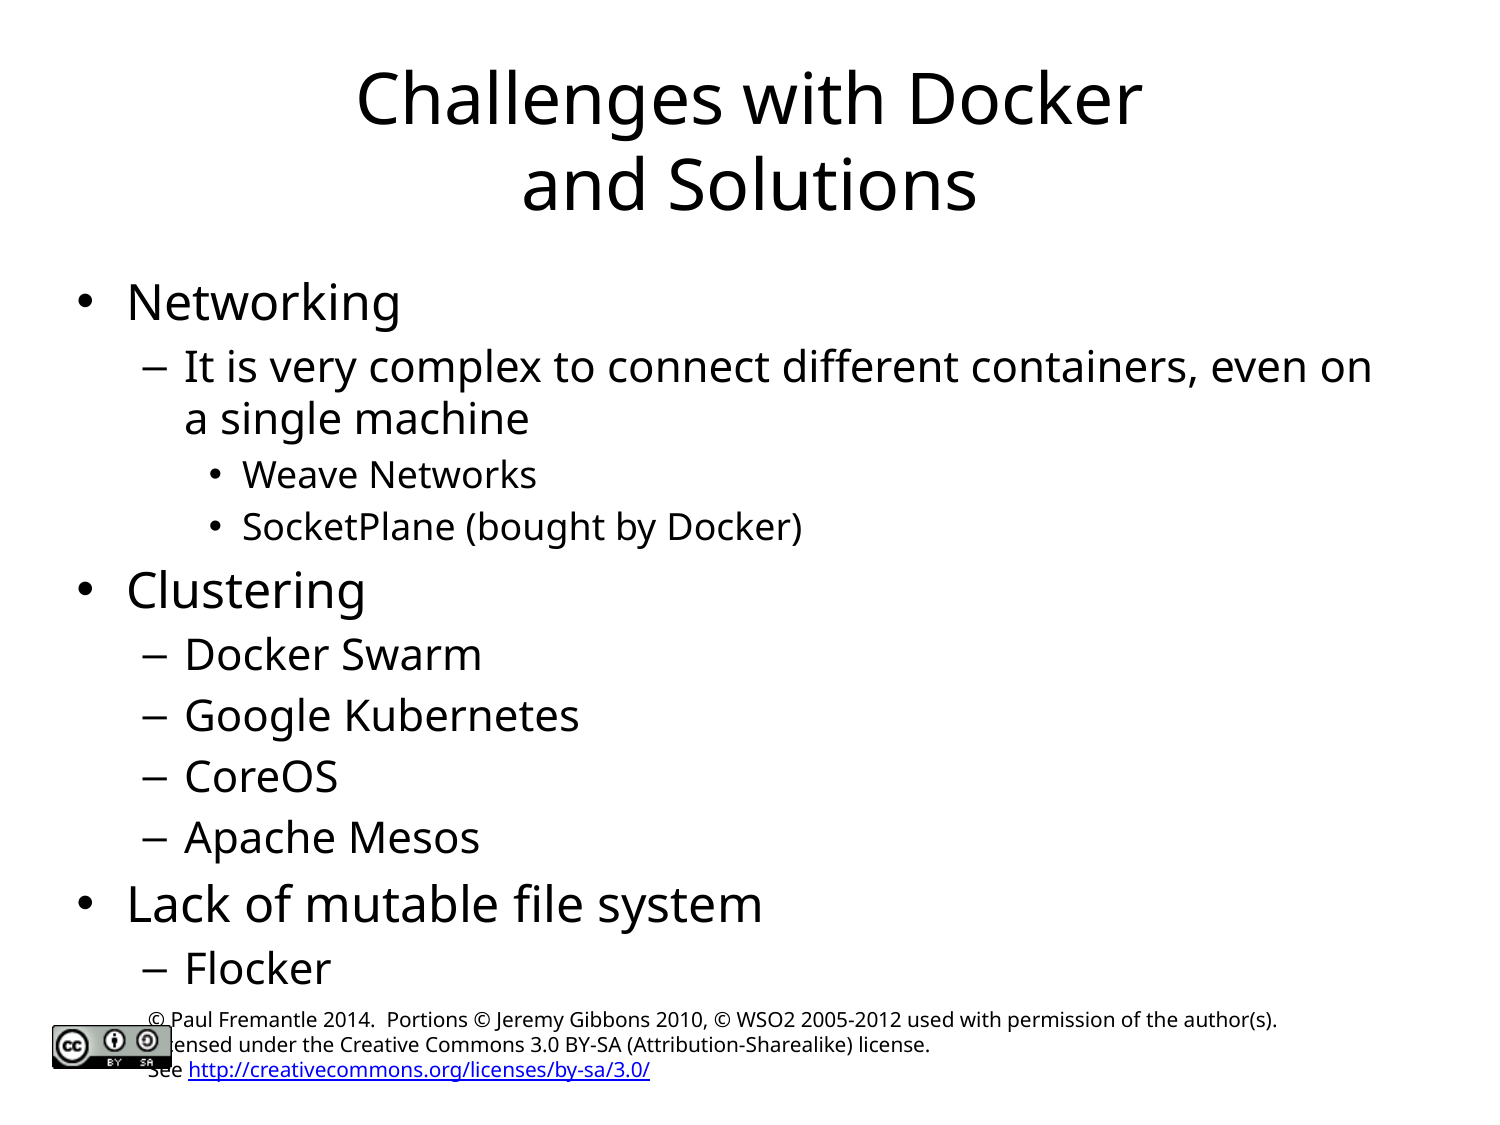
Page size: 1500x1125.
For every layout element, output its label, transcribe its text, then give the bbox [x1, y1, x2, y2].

list Networking It is very complex to connect different containers, even on a single machine Weave Networks SocketPlane (bought by Docker) Clustering Docker Swarm Google Kubernetes CoreOS Apache Mesos Lack of mutable file system Flocker [61, 262, 1412, 1005]
title Challenges with Docker and Solutions [75, 45, 1425, 233]
picture [52, 1025, 172, 1069]
